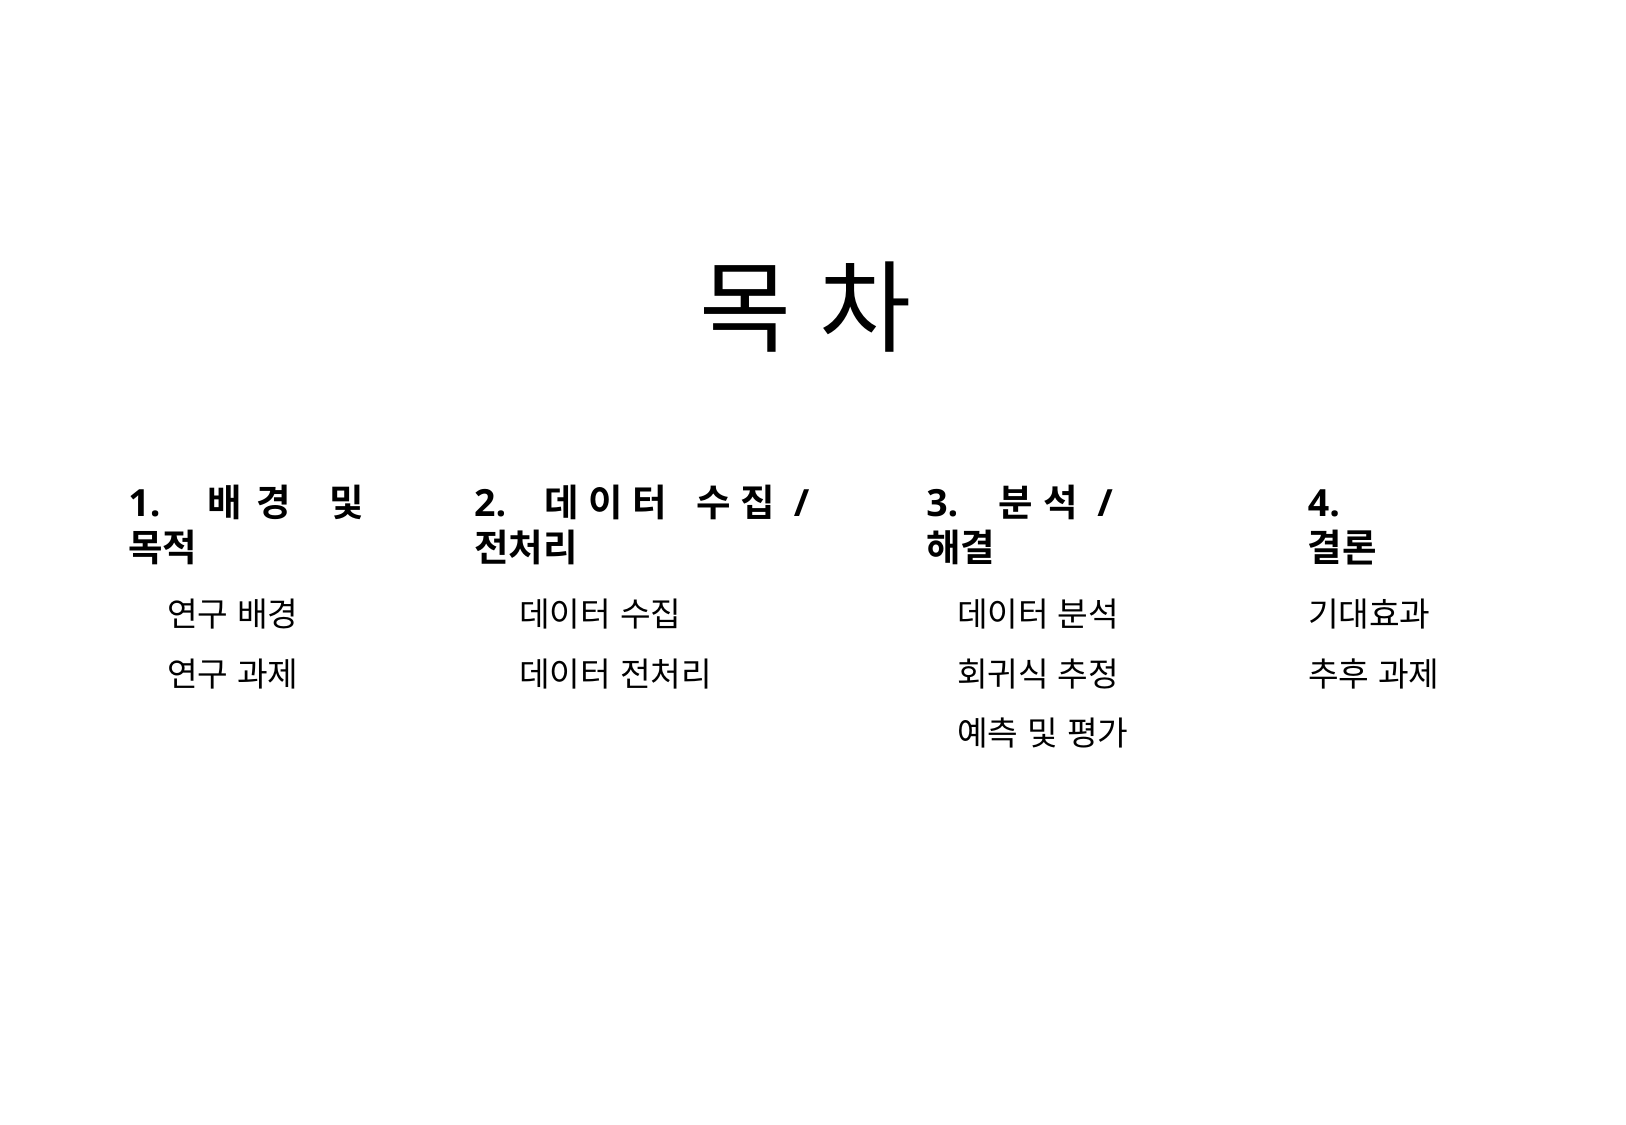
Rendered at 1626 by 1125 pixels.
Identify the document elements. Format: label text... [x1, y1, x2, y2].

text_box 2. 데이터 수집/전처리 [459, 471, 834, 532]
text_box 목 차 [684, 237, 927, 373]
text_box 데이터 수집 데이터 전처리 [504, 565, 727, 700]
text_box 1. 배경 및 목적 [113, 471, 379, 532]
text_box 데이터 분석 회귀식 추정 예측 및 평가 [942, 565, 1144, 760]
text_box 연구 배경 연구 과제 [152, 565, 314, 700]
text_box 3. 분석/해결 [911, 471, 1137, 532]
text_box 기대효과 추후 과제 [1293, 565, 1455, 700]
text_box 4. 결론 [1293, 471, 1434, 532]
